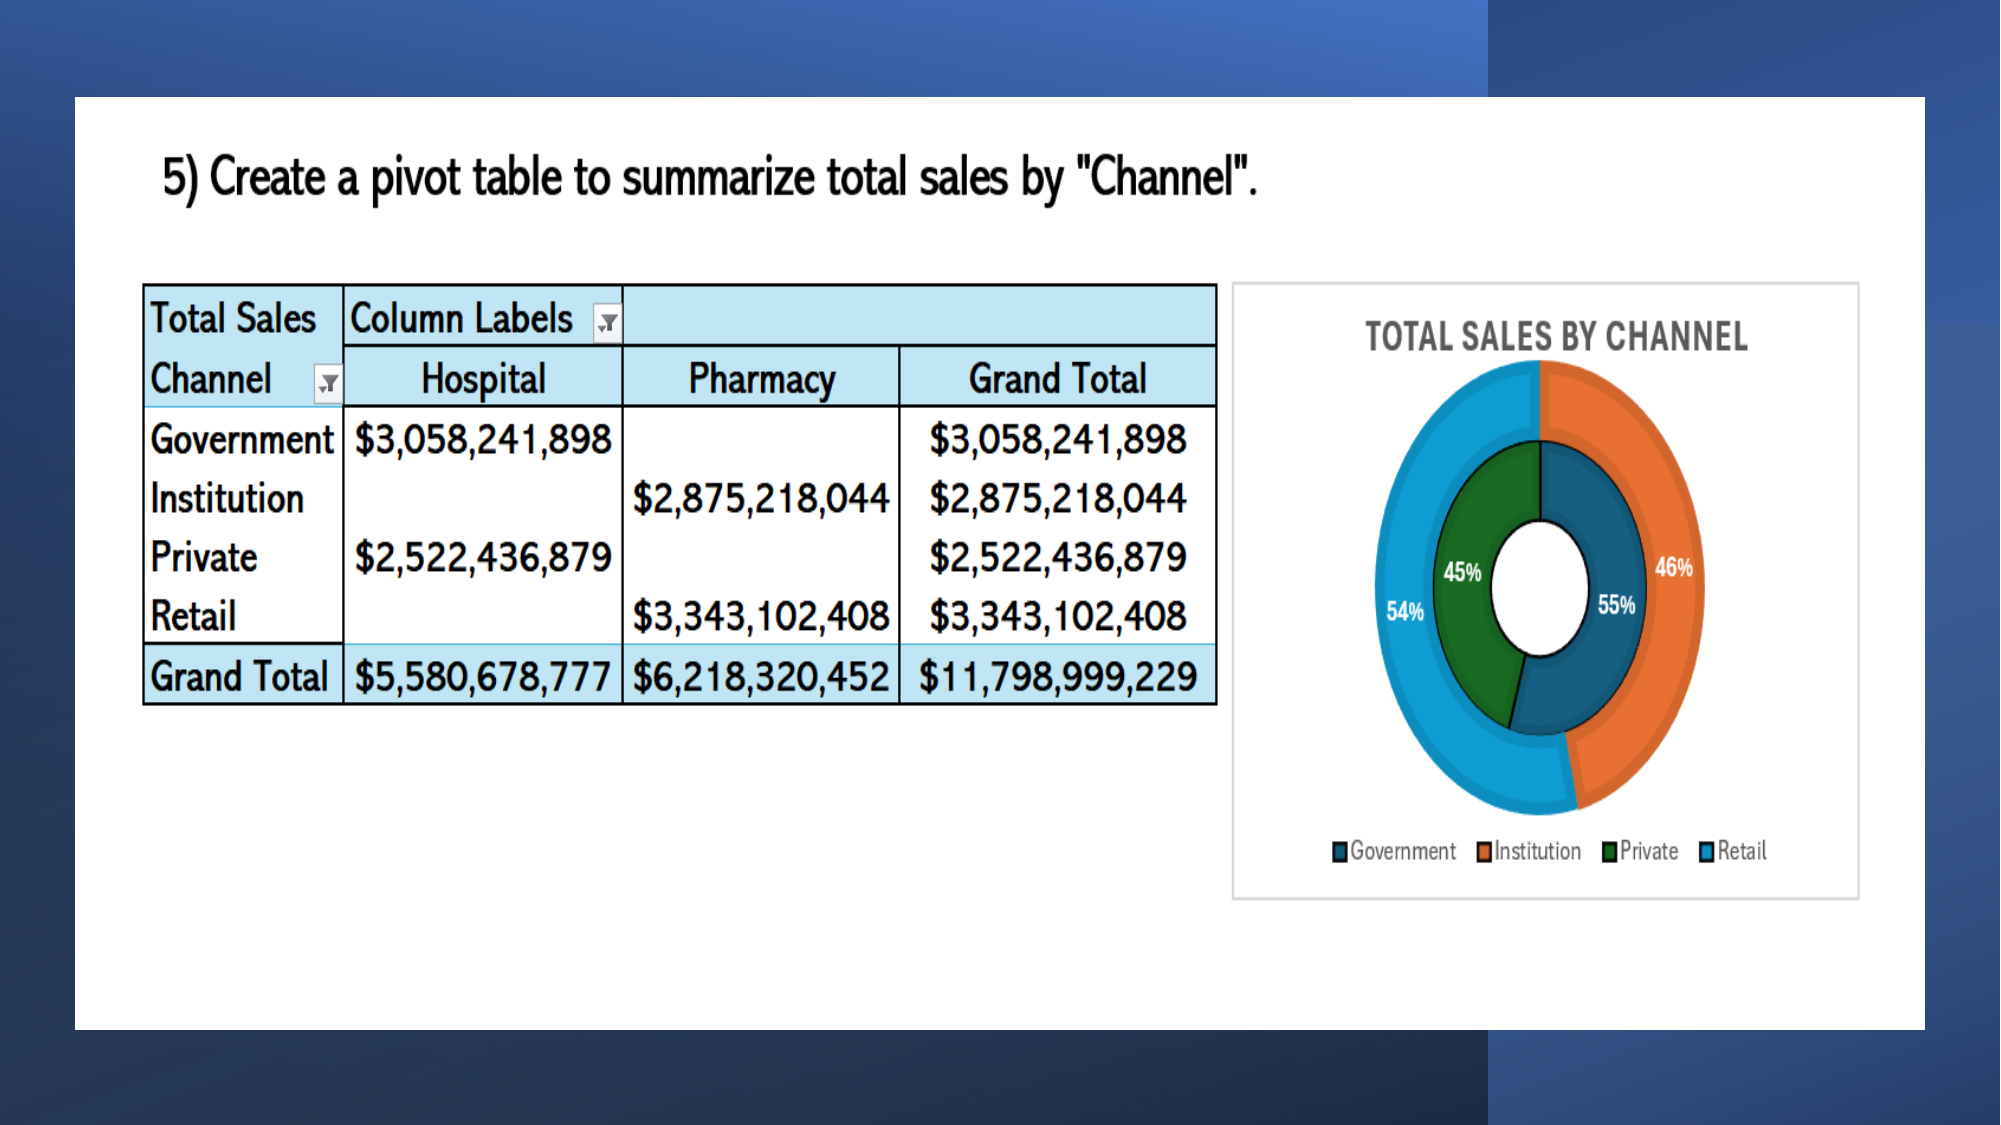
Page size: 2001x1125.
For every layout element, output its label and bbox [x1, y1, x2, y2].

picture [74, 97, 1925, 1030]
text_box [0, 0, 1489, 321]
text_box [0, 321, 2000, 1125]
text_box [1489, 0, 2000, 321]
